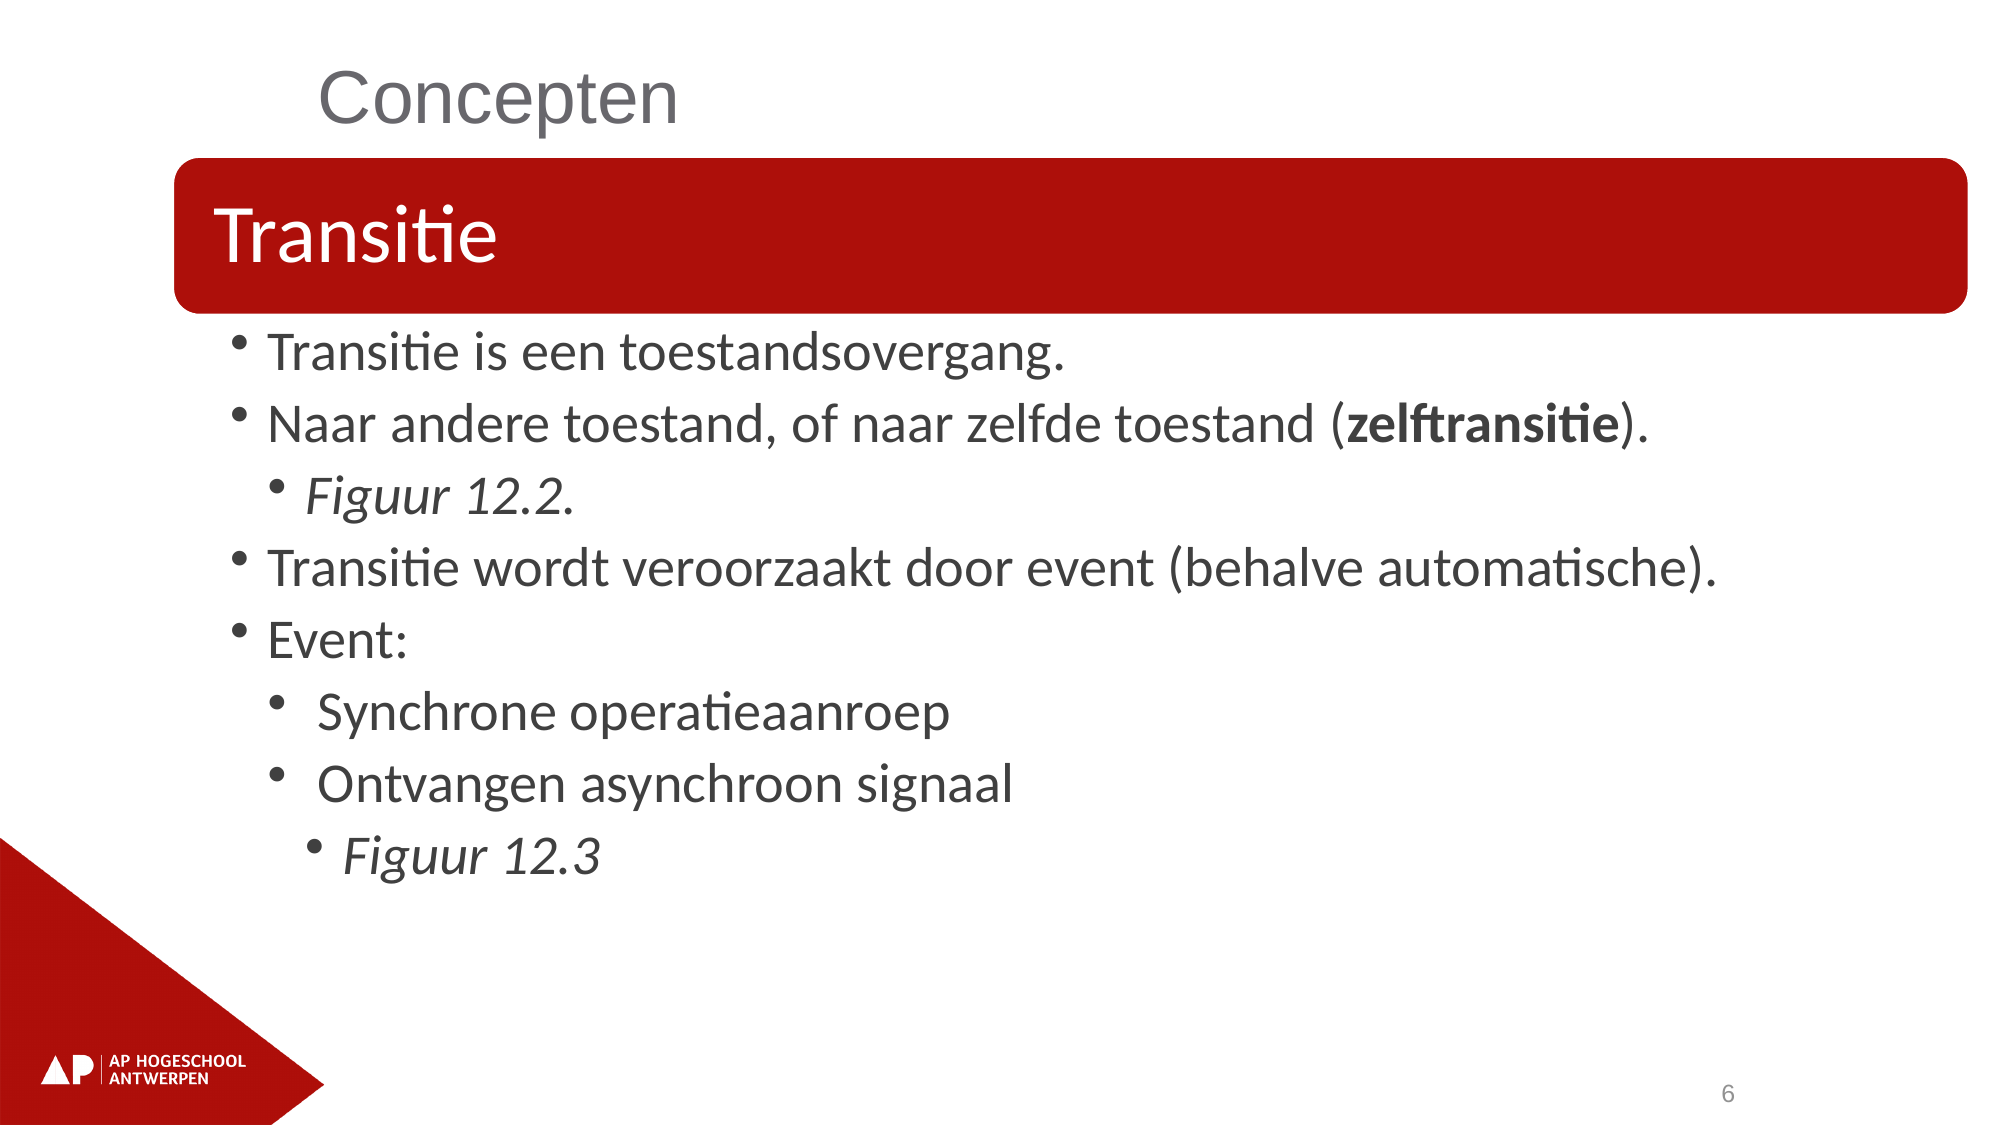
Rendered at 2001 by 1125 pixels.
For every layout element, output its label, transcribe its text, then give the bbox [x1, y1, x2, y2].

text_box 6 [1400, 1062, 1750, 1122]
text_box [173, 149, 1969, 929]
picture [0, 831, 328, 1125]
text_box Concepten [303, 0, 1733, 149]
